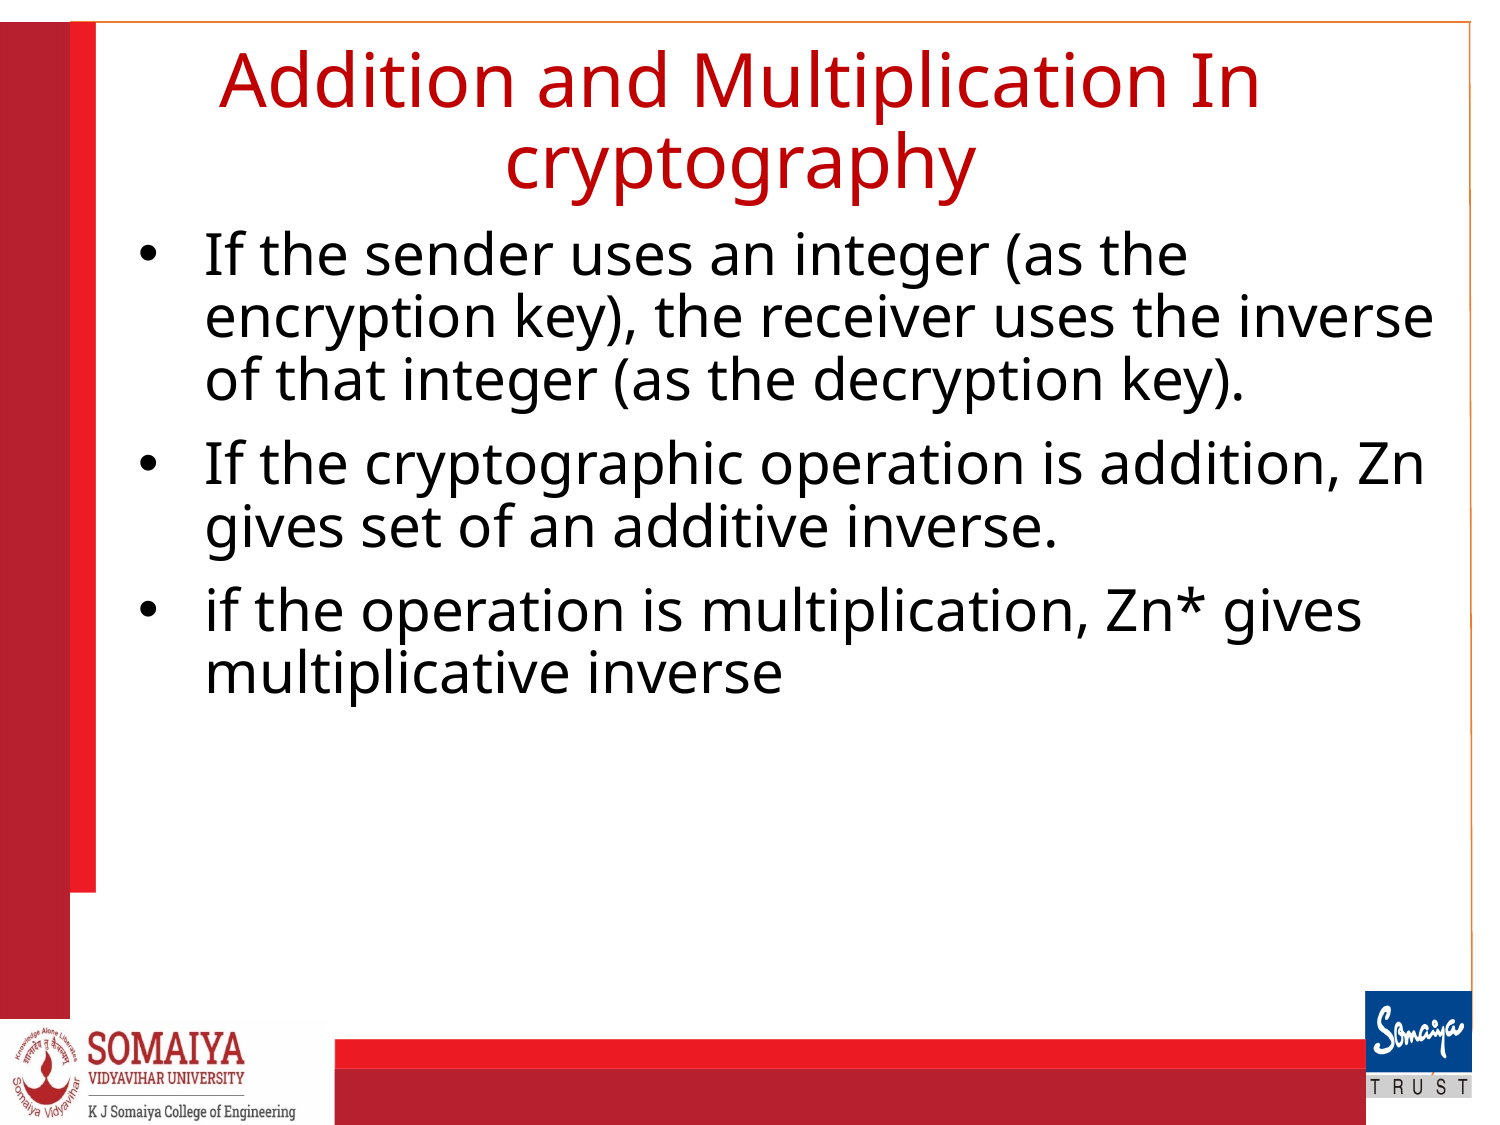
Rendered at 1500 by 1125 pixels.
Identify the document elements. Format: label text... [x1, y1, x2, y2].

picture [335, 1040, 1365, 1125]
list If the sender uses an integer (as the encryption key), the receiver uses the inverse of that integer (as the decryption key). If the cryptographic operation is addition, Zn gives set of an additive inverse. if the operation is multiplication, Zn* gives multiplicative inverse [114, 217, 1465, 960]
picture [1365, 991, 1472, 1098]
title Addition and Multiplication In cryptography [134, 35, 1349, 179]
picture [0, 22, 327, 1125]
